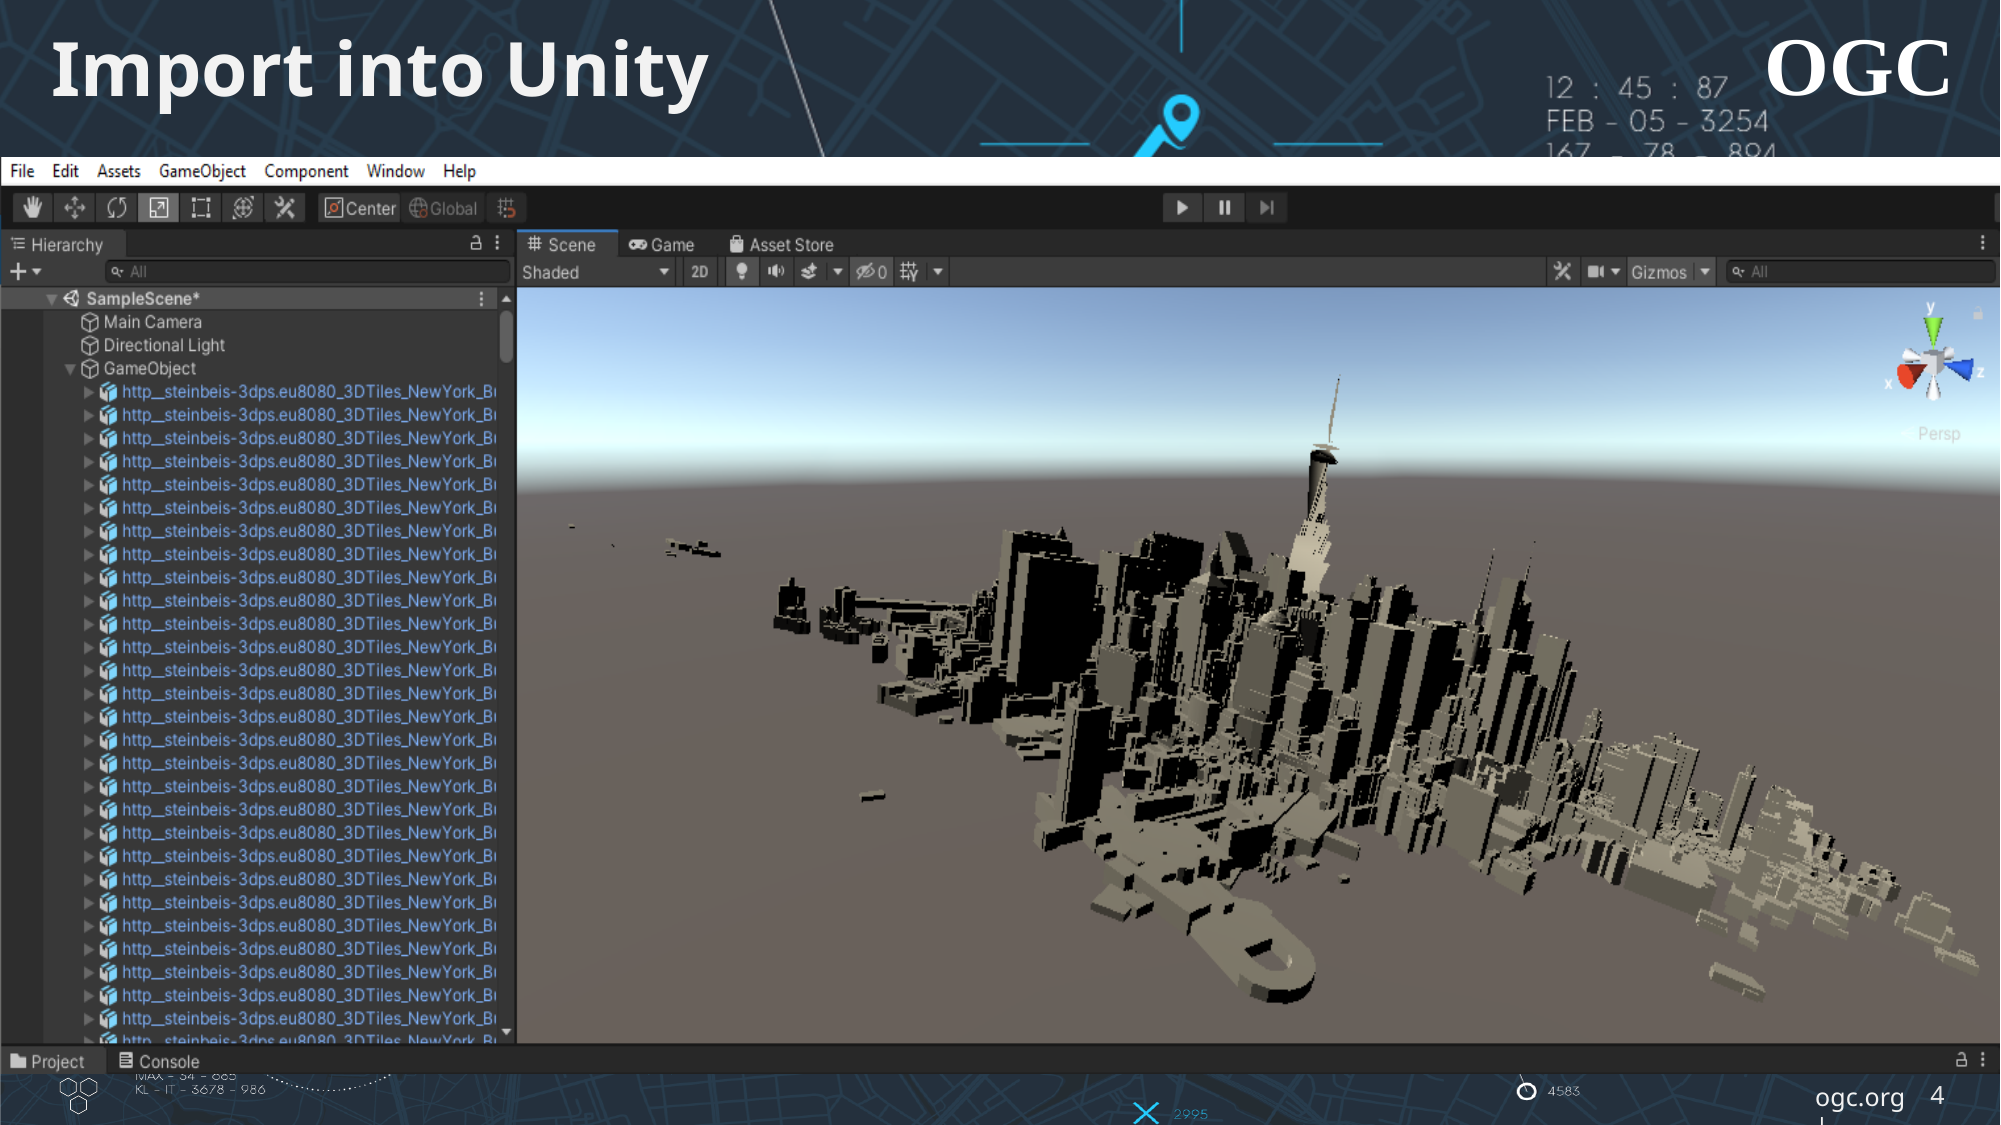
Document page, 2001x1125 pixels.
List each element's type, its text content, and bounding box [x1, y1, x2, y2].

title Import into Unity [36, 9, 1762, 135]
slide_number 4 [1772, 1074, 1960, 1121]
picture [0, 157, 2000, 1123]
